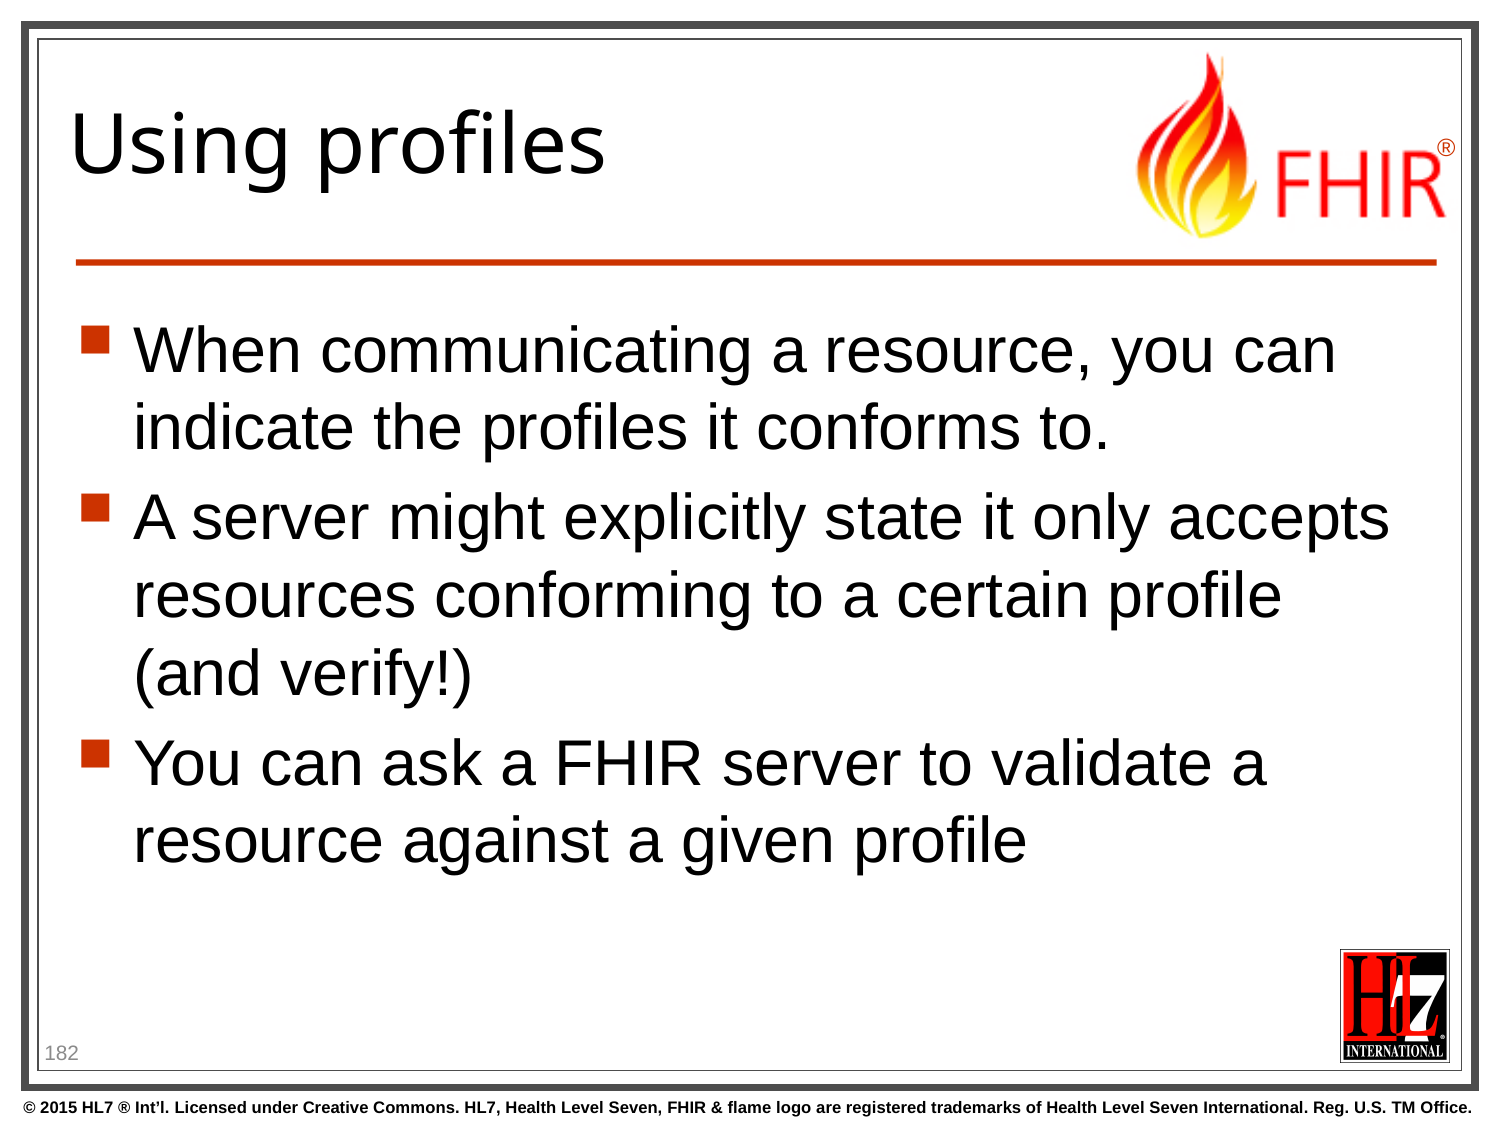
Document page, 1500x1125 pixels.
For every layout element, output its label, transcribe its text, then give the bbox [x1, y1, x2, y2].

list When communicating a resource, you can indicate the profiles it conforms to. A server might explicitly state it only accepts resources conforming to a certain profile (and verify!) You can ask a FHIR server to validate a resource against a given profile [62, 299, 1438, 1059]
picture [1124, 42, 1458, 249]
picture [1340, 949, 1450, 1063]
title Using profiles [53, 54, 1128, 244]
slide_number 182 [29, 1034, 148, 1071]
